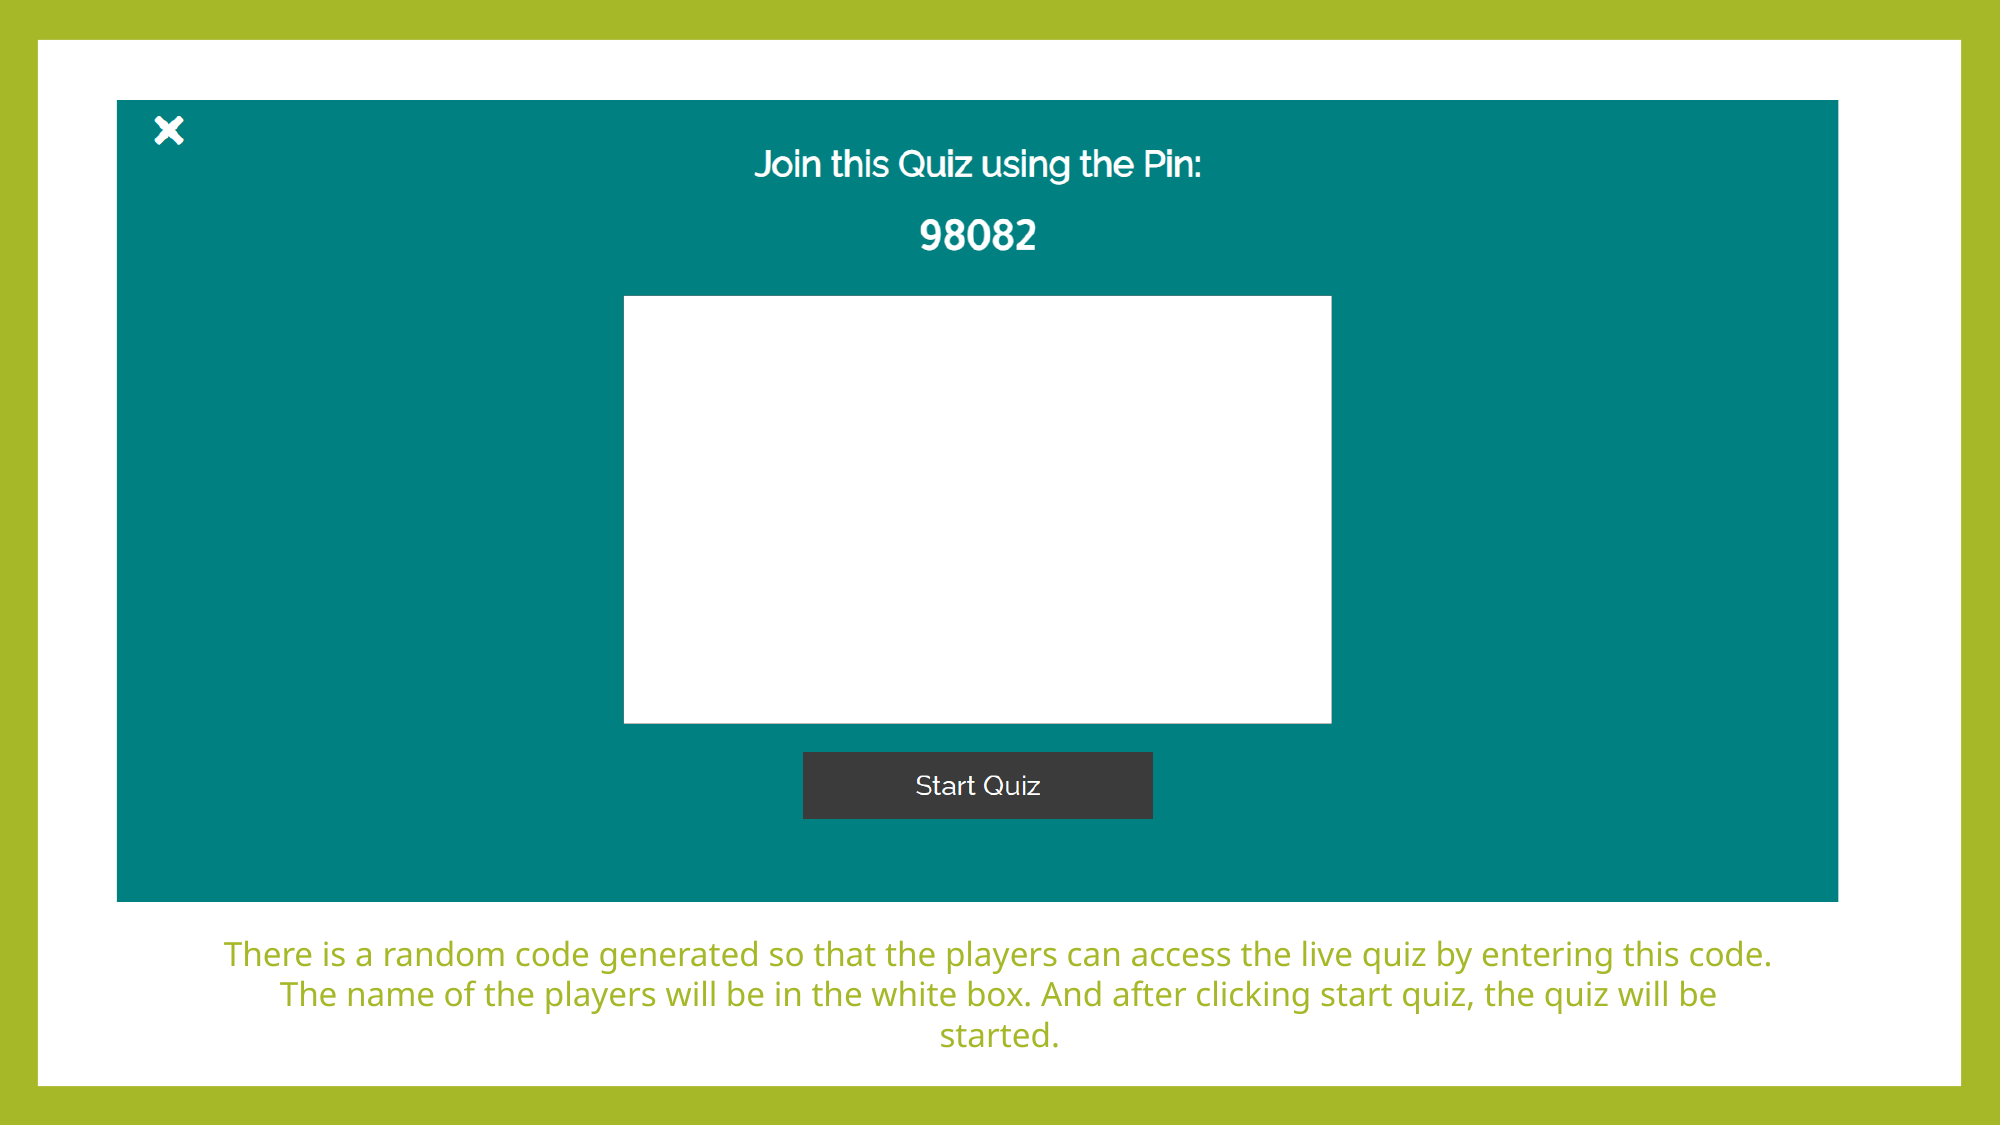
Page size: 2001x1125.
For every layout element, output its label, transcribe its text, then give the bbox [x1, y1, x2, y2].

picture [116, 100, 1839, 902]
text_box There is a random code generated so that the players can access the live quiz by entering this code. The name of the players will be in the white box. And after clicking start quiz, the quiz will be started. [205, 926, 1795, 1125]
